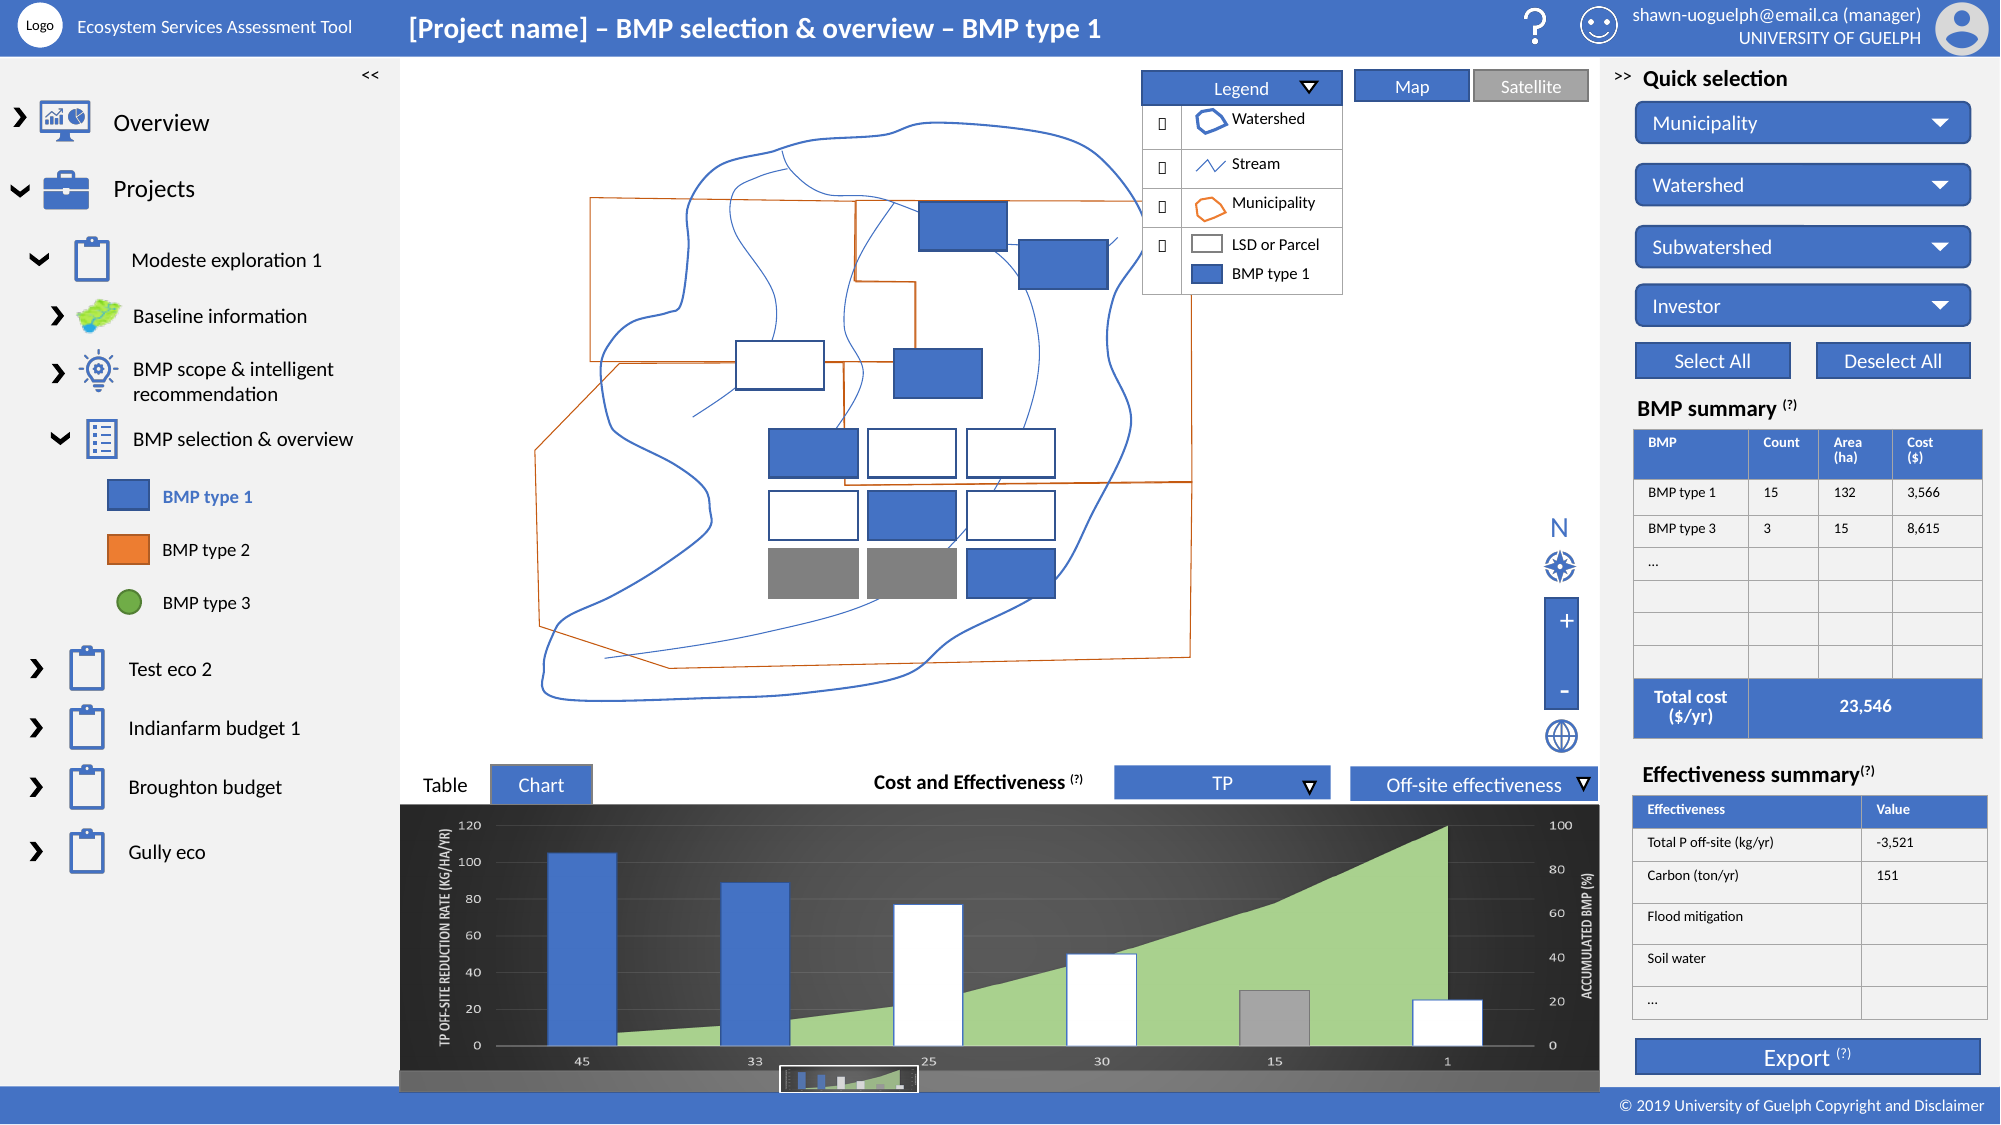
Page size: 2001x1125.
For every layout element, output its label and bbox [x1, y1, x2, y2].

table_cell [1749, 613, 1818, 645]
table_cell [1634, 613, 1748, 645]
table_header [1633, 796, 1861, 828]
text_box [0, 0, 2000, 1125]
table_cell [1862, 904, 1987, 944]
picture [399, 805, 1600, 1093]
table_cell [1634, 646, 1748, 678]
table_cell [1633, 987, 1861, 1019]
table_cell [1749, 679, 1982, 738]
table_header [492, 766, 591, 804]
table_cell [1749, 548, 1818, 580]
table_cell [1634, 516, 1748, 547]
table_cell [1749, 646, 1818, 678]
table_header [1862, 796, 1987, 828]
table_cell [1862, 829, 1987, 861]
table_header [1893, 430, 1982, 479]
table_cell [1893, 480, 1982, 515]
table_cell [1749, 480, 1818, 515]
table_cell [1634, 548, 1748, 580]
table_cell [1819, 516, 1892, 547]
table_cell [1819, 581, 1892, 612]
table_cell [1819, 480, 1892, 515]
table_cell [1862, 945, 1987, 986]
table_cell [1819, 548, 1892, 580]
table_cell [1893, 613, 1982, 645]
table_cell [1634, 581, 1748, 612]
table_cell [1819, 646, 1892, 678]
table_header [1749, 430, 1818, 479]
table_cell [1862, 862, 1987, 903]
picture [65, 232, 119, 286]
table_header [593, 765, 1599, 804]
table_cell [1192, 222, 1342, 227]
table_cell [1634, 679, 1748, 738]
table_cell [1749, 516, 1818, 547]
table_cell [1893, 548, 1982, 580]
table_cell [1192, 228, 1342, 294]
table_cell [1633, 829, 1861, 861]
table_cell [1893, 581, 1982, 612]
table_cell [1633, 945, 1861, 986]
table_cell [1749, 581, 1818, 612]
table_cell [1633, 904, 1861, 944]
table_cell [1819, 613, 1892, 645]
table_cell [1634, 480, 1748, 515]
table_header [1819, 430, 1892, 479]
table_cell [1633, 862, 1861, 903]
table_cell [1893, 646, 1982, 678]
table_header [1634, 430, 1748, 479]
table_cell [1862, 987, 1987, 1019]
table_cell [1893, 516, 1982, 547]
table_header [400, 765, 490, 804]
